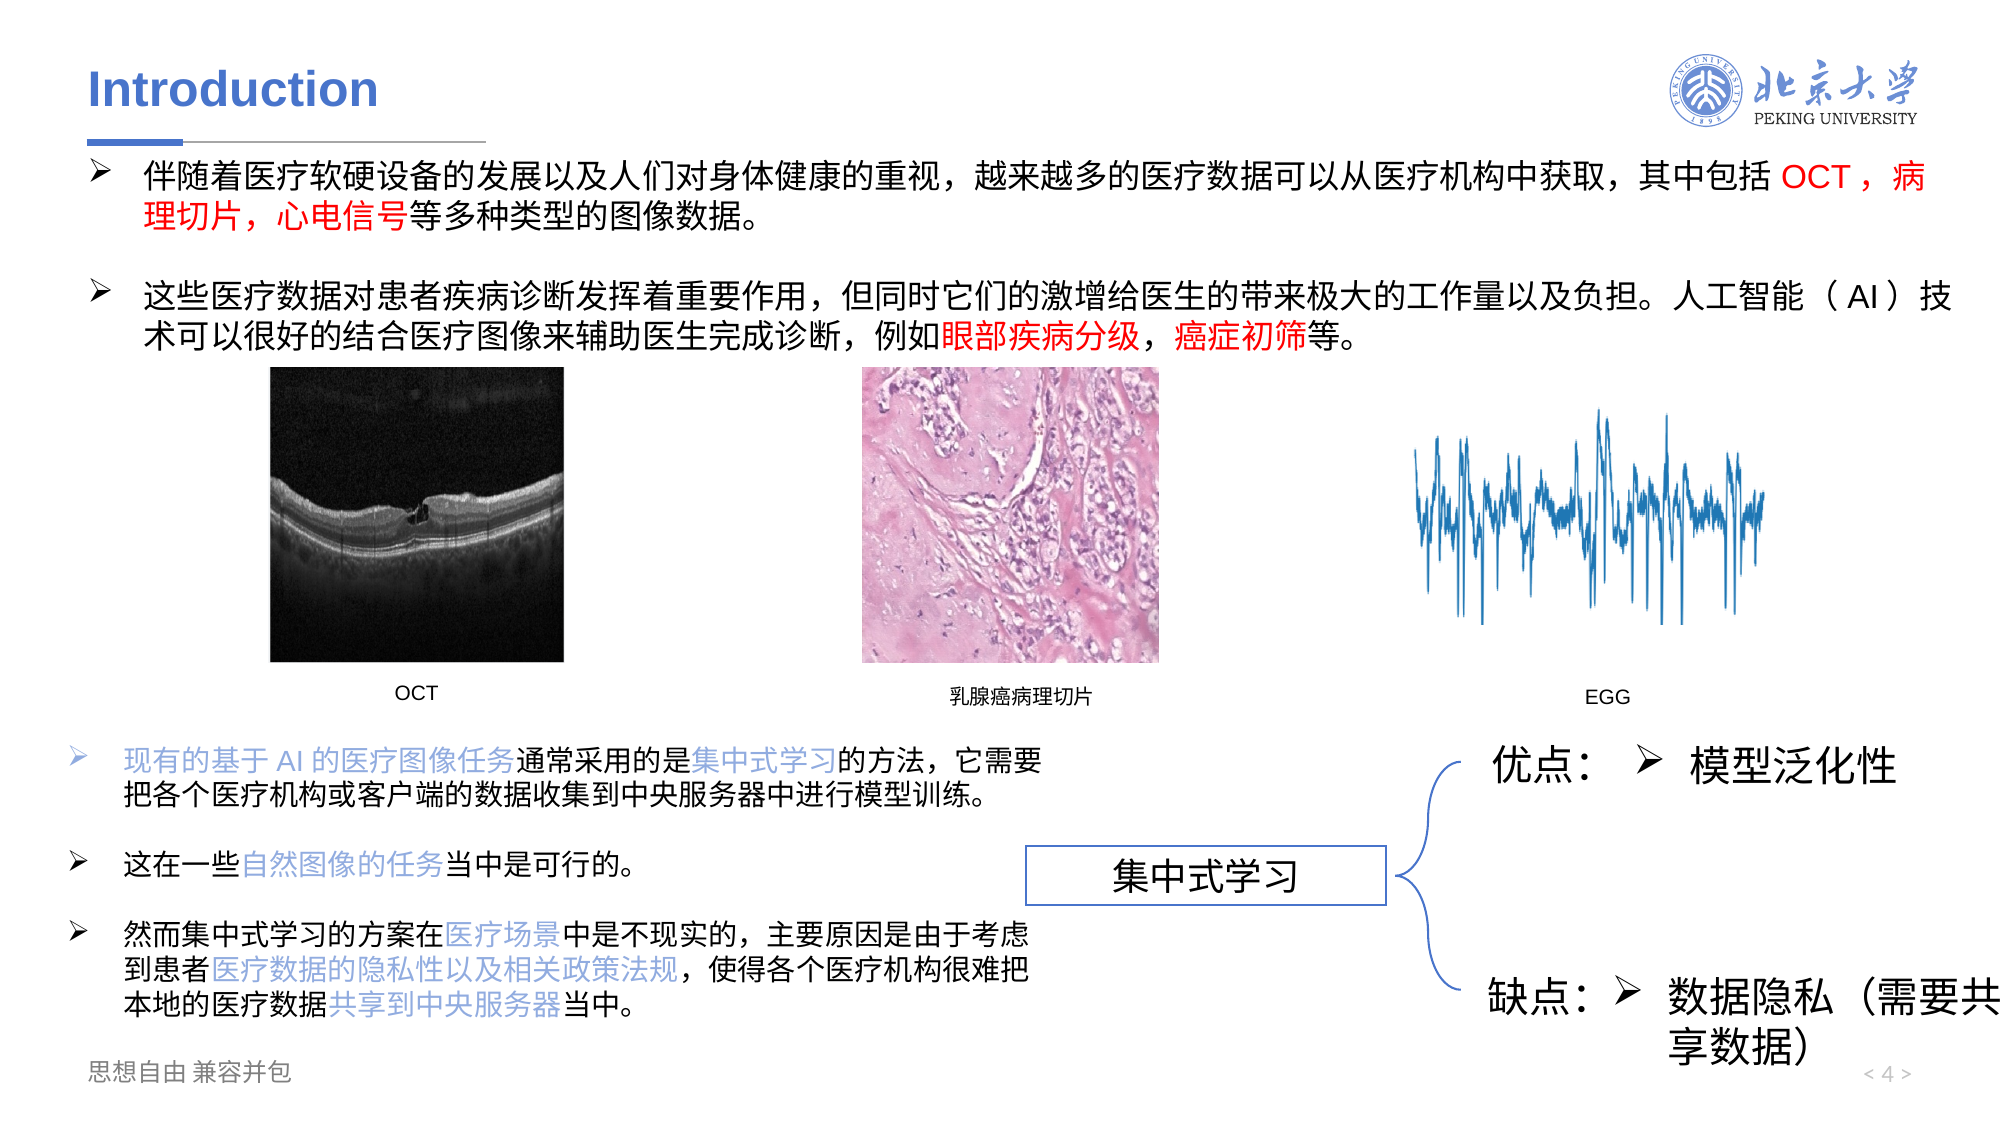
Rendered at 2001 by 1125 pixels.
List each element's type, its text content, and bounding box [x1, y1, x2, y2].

text_box 伴随着医疗软硬设备的发展以及人们对身体健康的重视，越来越多的医疗数据可以从医疗机构中获取，其中包括OCT，病理切片，心电信号等多种类型的图像数据。 这些医疗数据对患者疾病诊断发挥着重要作用，但同时它们的激增给医生的带来极大的工作量以及负担。人工智能（AI）技术可以很好的结合医疗图像来辅助医生完成诊断，例如眼部疾病分级，癌症初筛等。 [72, 147, 1973, 363]
text_box 乳腺癌病理切片 [787, 676, 1257, 717]
text_box 现有的基于AI的医疗图像任务通常采用的是集中式学习的方法，它需要把各个医疗机构或客户端的数据收集到中央服务器中进行模型训练。 这在一些自然图像的任务当中是可行的。 然而集中式学习的方案在医疗场景中是不现实的，主要原因是由于考虑到患者医疗数据的隐私性以及相关政策法规，使得各个医疗机构很难把本地的医疗数据共享到中央服务器当中。 [52, 734, 1059, 1064]
slide_number < > [1477, 1048, 1928, 1097]
picture [862, 367, 1159, 664]
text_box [1025, 730, 2000, 1029]
text_box OCT [182, 672, 652, 713]
title Introduction [72, 39, 1559, 142]
text_box EGG [1373, 676, 1843, 717]
picture [1409, 406, 1768, 625]
picture [268, 367, 565, 664]
